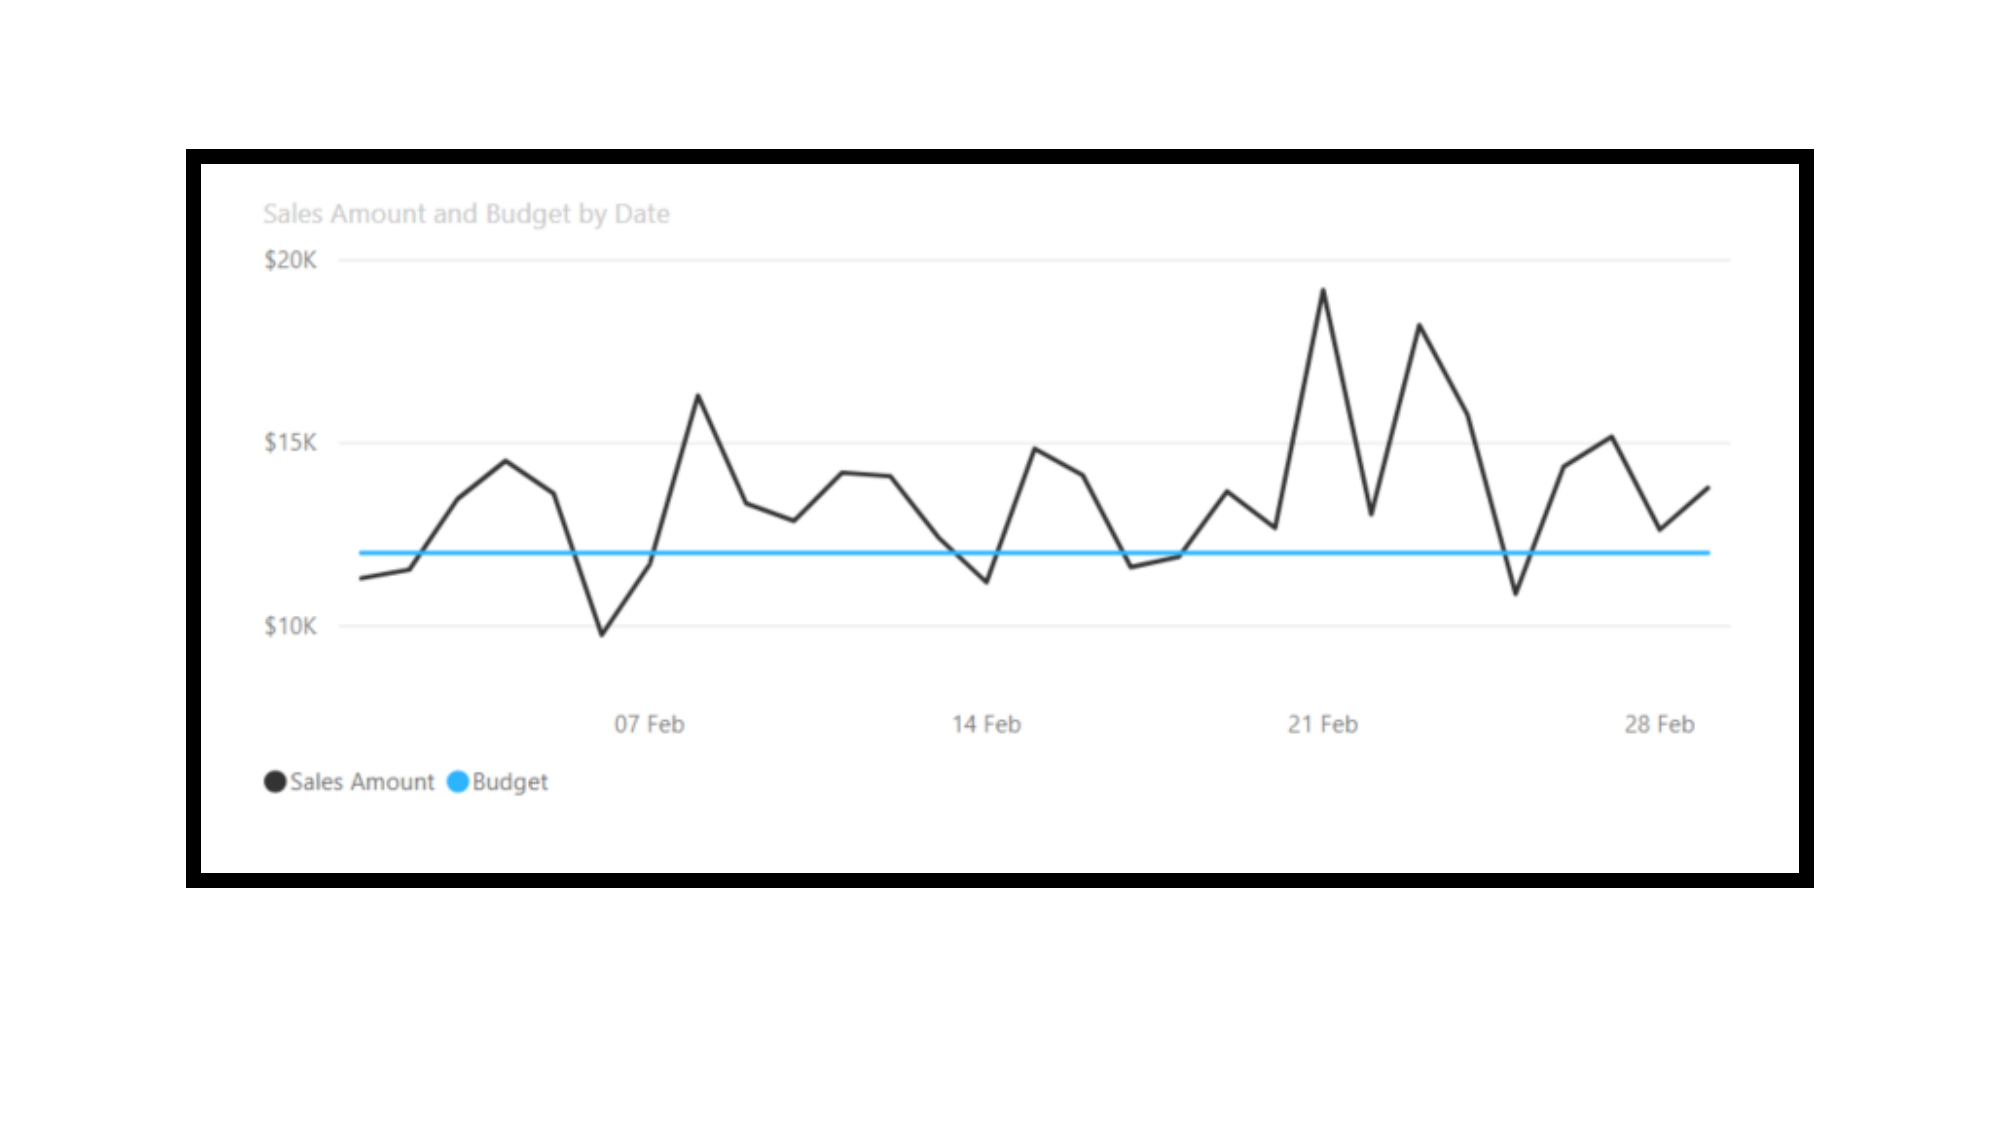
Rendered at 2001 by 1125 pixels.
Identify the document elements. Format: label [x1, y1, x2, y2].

list [200, 163, 1800, 874]
